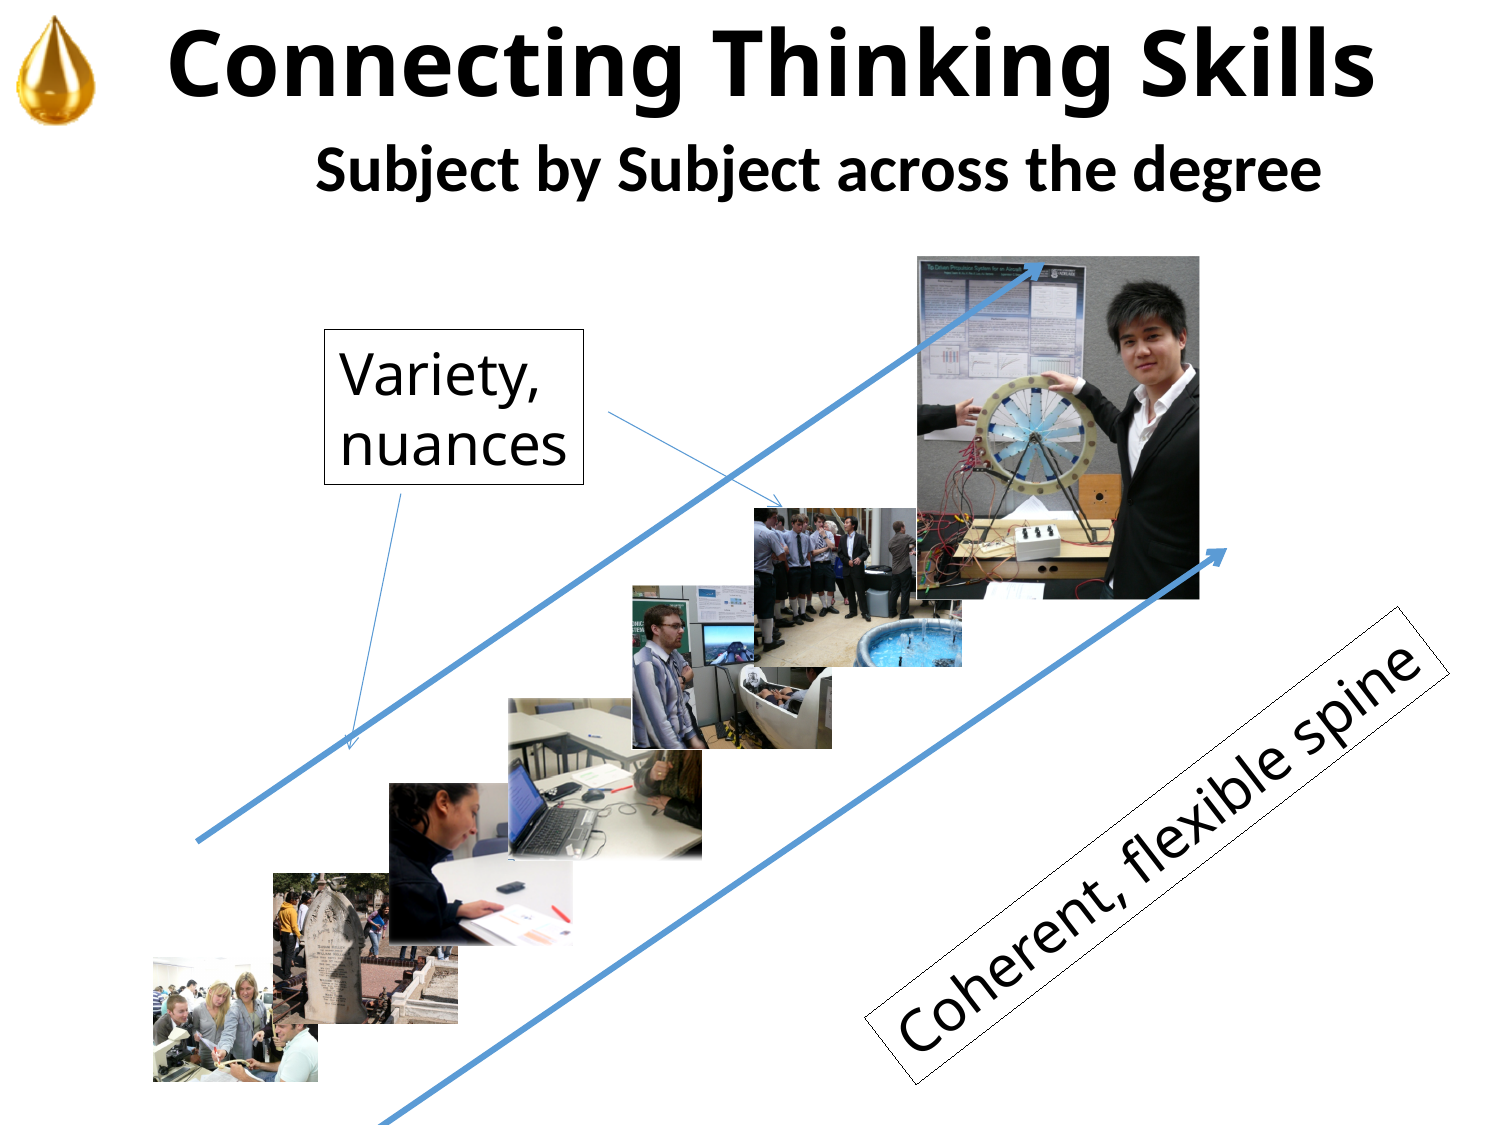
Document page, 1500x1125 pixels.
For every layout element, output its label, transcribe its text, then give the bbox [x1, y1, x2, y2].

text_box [608, 411, 783, 508]
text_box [349, 493, 401, 750]
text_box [196, 262, 1046, 842]
list Subject by Subject across the degree [200, 126, 1440, 232]
picture [153, 873, 379, 1082]
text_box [379, 548, 1228, 1125]
text_box Coherent, flexible spine [1228, 606, 1450, 844]
title Connecting Thinking Skills [150, 0, 1500, 134]
picture [916, 255, 1200, 548]
picture [12, 14, 99, 129]
